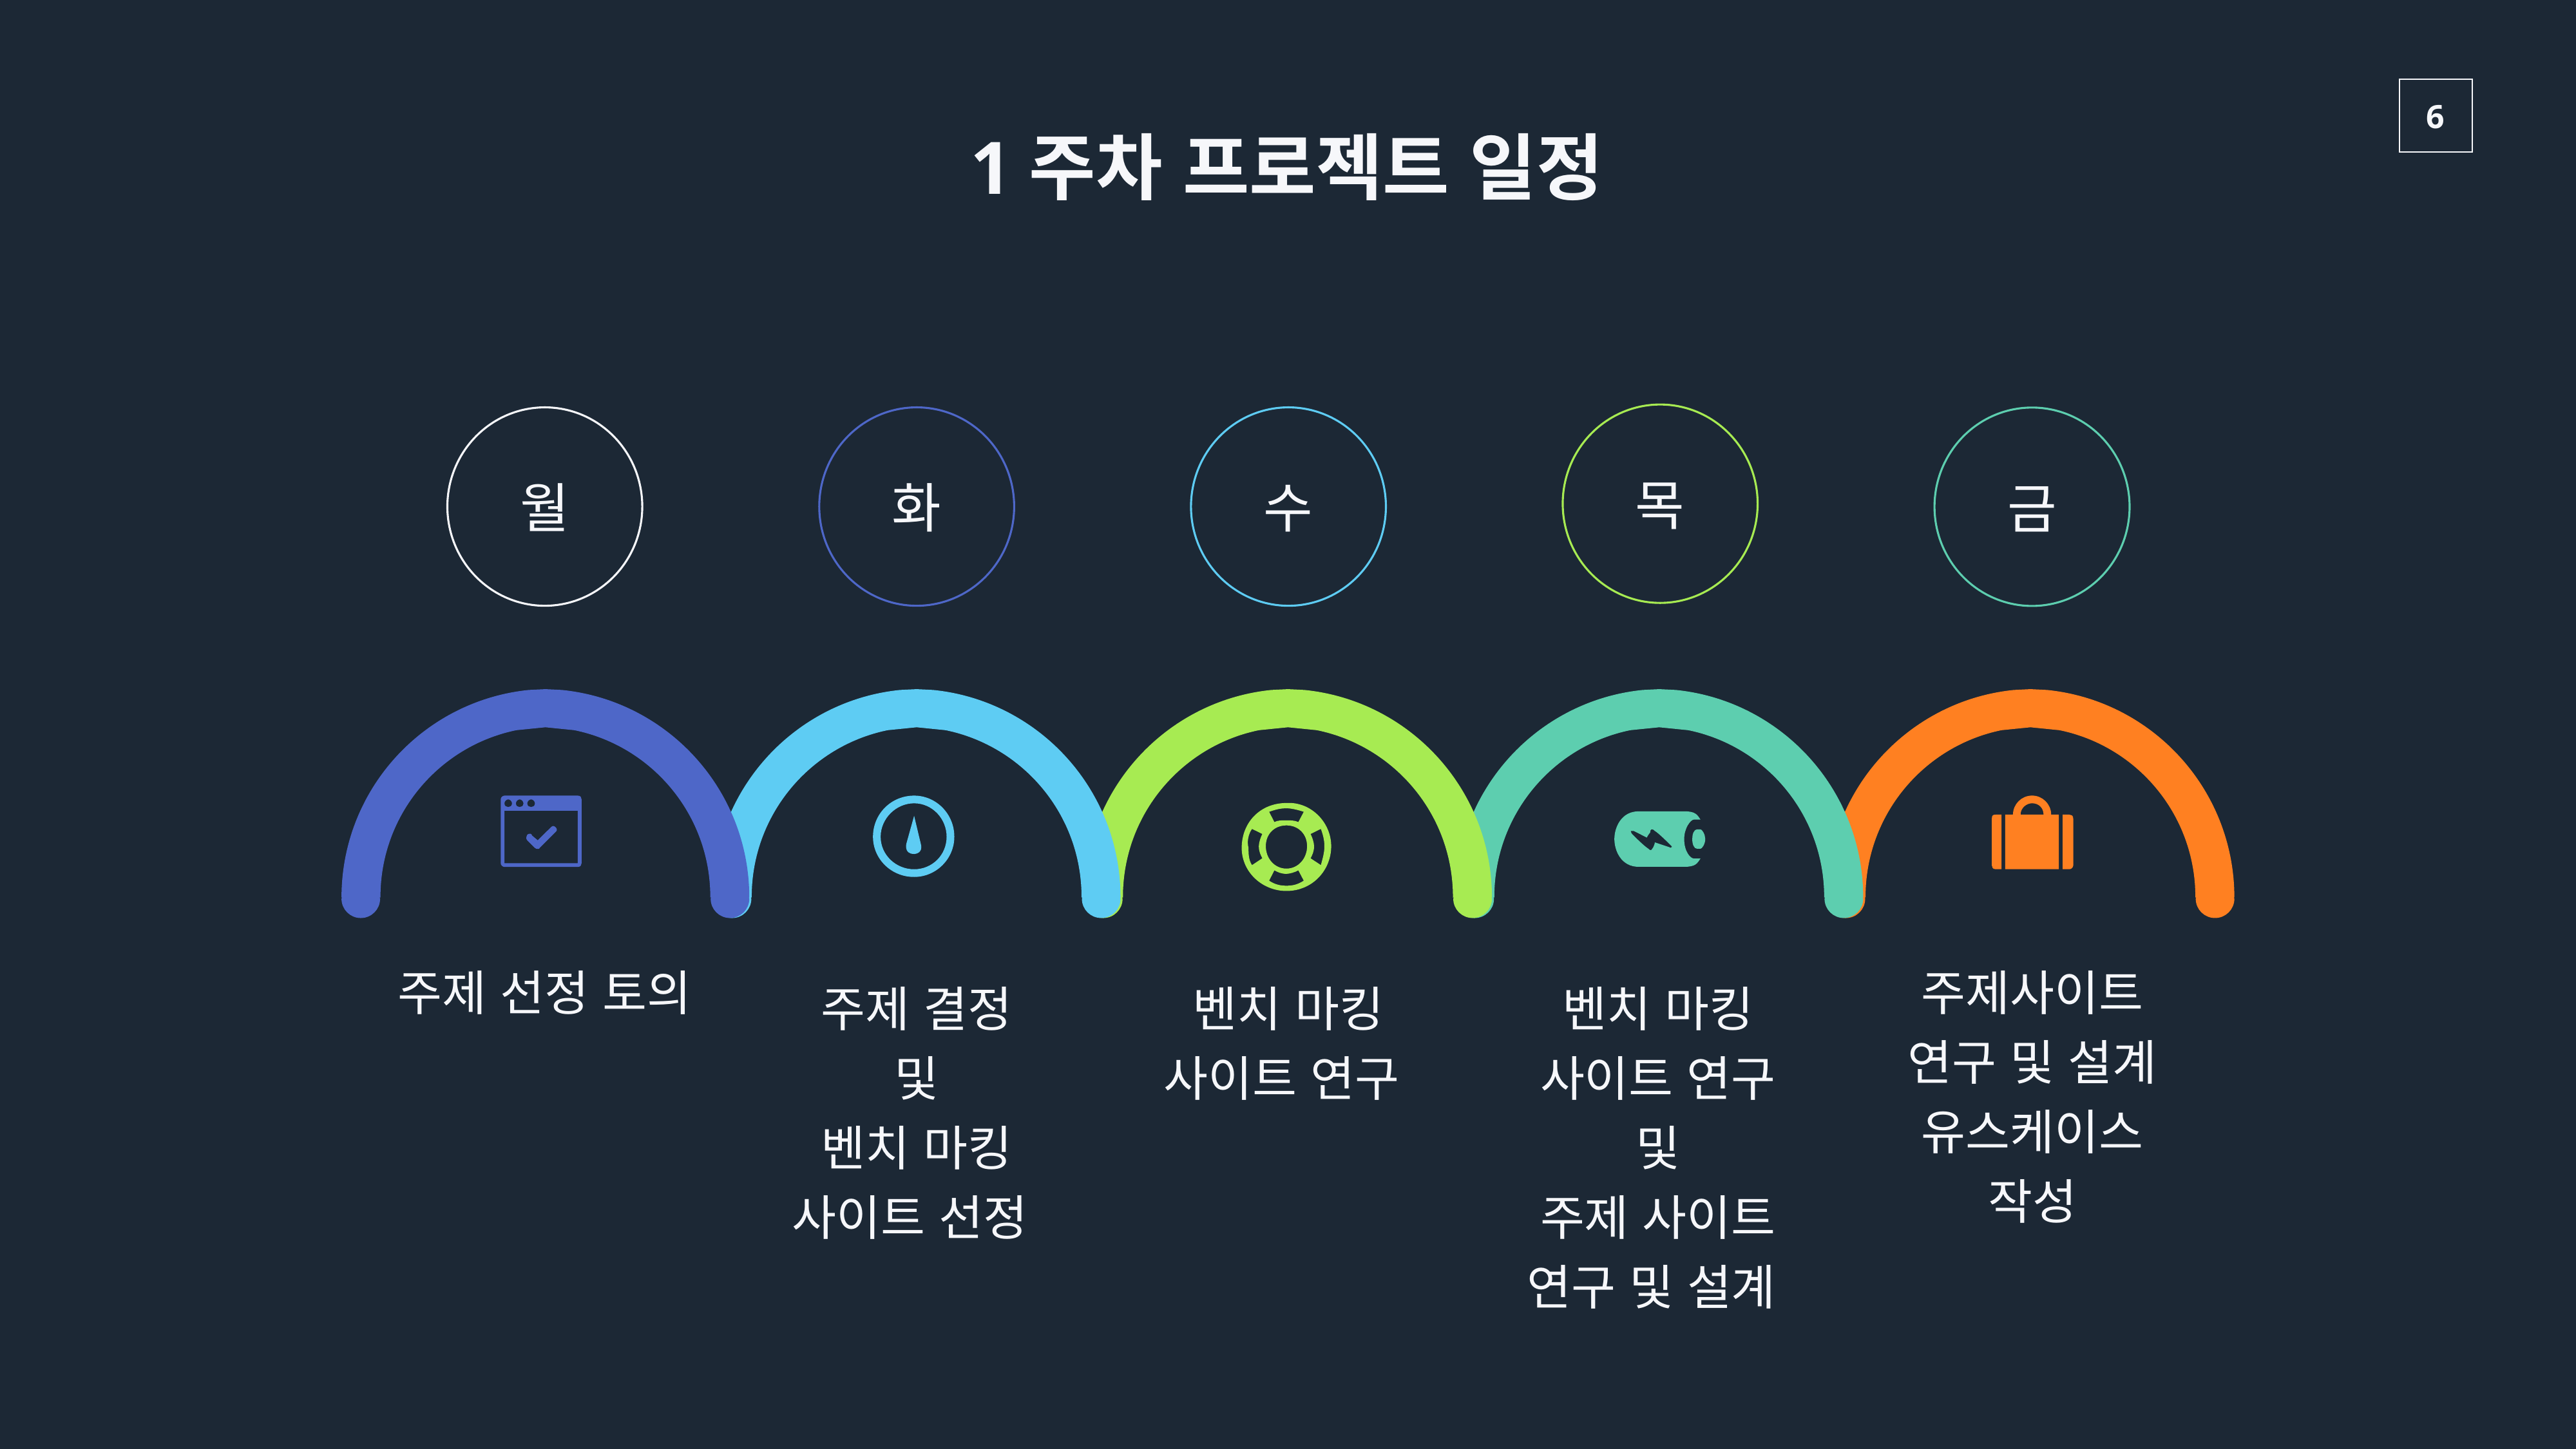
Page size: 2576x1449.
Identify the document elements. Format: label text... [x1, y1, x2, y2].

text_box [1614, 811, 1701, 867]
text_box [2005, 795, 2059, 869]
text_box [873, 795, 955, 877]
text_box [1102, 688, 1493, 919]
text_box [341, 688, 750, 919]
text_box 금 [1934, 407, 2130, 607]
text_box 수 [1190, 407, 1387, 607]
text_box [1845, 688, 2235, 919]
text_box 벤치 마킹 사이트 연구 및 주제 사이트 연구 및 설계 [1497, 961, 1819, 1320]
text_box 벤치 마킹 사이트 연구 [1127, 961, 1449, 1111]
text_box 화 [819, 407, 1015, 607]
text_box [1692, 829, 1706, 849]
text_box 주제 선정 토의 [384, 945, 705, 1133]
text_box [1241, 802, 1331, 891]
text_box 1주차 프로젝트 일정 [944, 108, 1630, 222]
text_box [731, 688, 1121, 919]
text_box 월 [446, 407, 643, 607]
text_box 주제사이트 연구 및 설계 유스케이스 작성 [1872, 945, 2193, 1234]
text_box [501, 795, 582, 867]
text_box [1474, 688, 1864, 919]
text_box 주제 결정 및 벤치 마킹 사이트 선정 [756, 962, 1078, 1366]
text_box 목 [1562, 404, 1759, 603]
text_box [1992, 814, 2002, 869]
text_box [2063, 814, 2074, 869]
